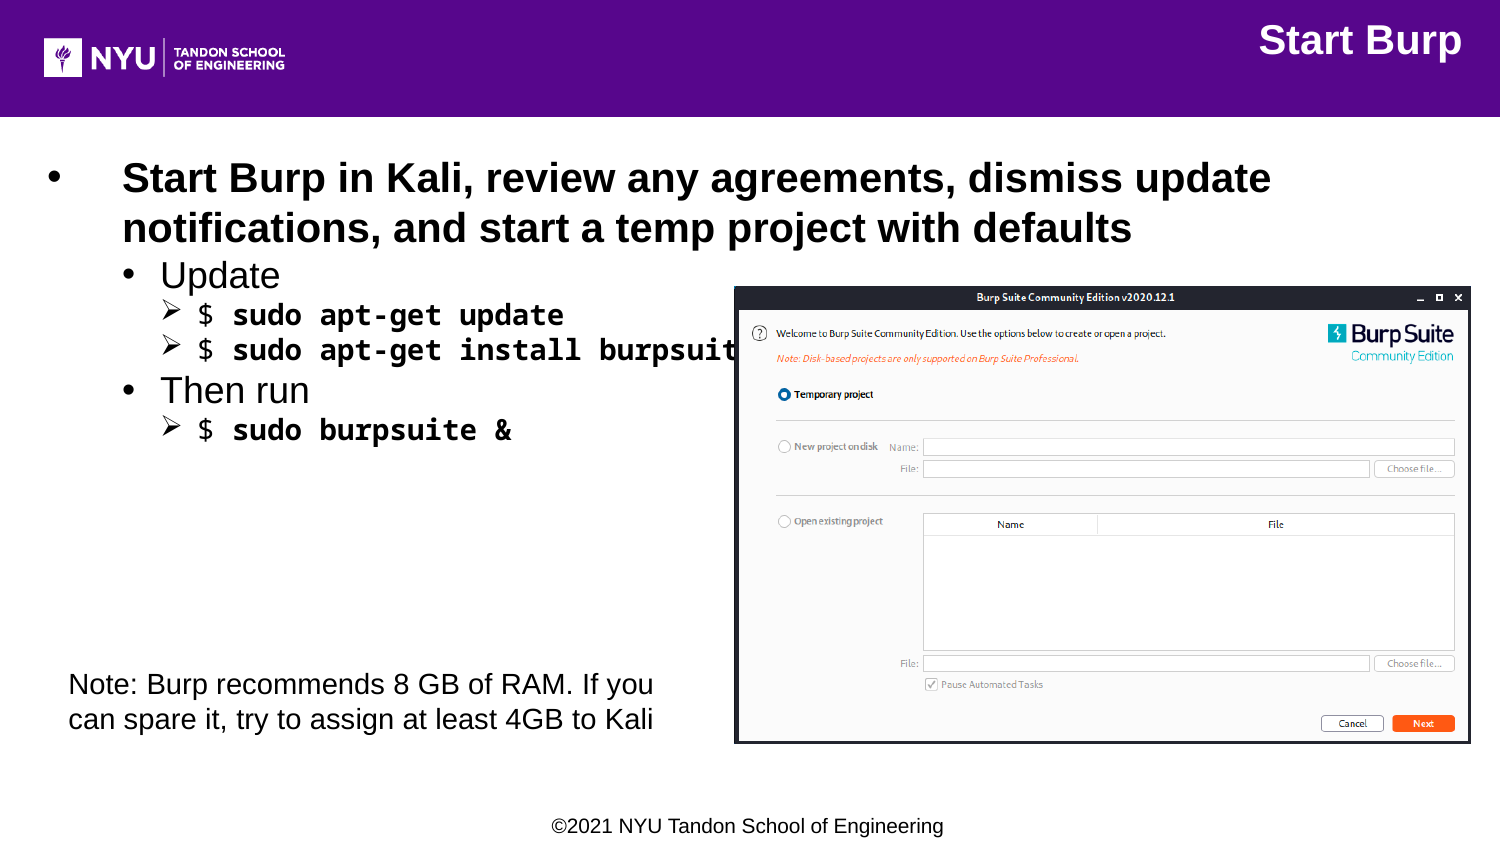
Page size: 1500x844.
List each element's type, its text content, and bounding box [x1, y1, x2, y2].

text_box Note: Burp recommends 8 GB of RAM. If you can spare it, try to assign at least 4GB to Kali [53, 657, 718, 743]
list Start Burp in Kali, review any agreements, dismiss update notifications, and start a temp project with defaults Update $ sudo apt-get update $ sudo apt-get install burpsuite Then run $ sudo burpsuite & [47, 151, 1454, 800]
picture [733, 286, 1471, 744]
list Start Burp [392, 12, 1463, 109]
picture [44, 38, 285, 77]
